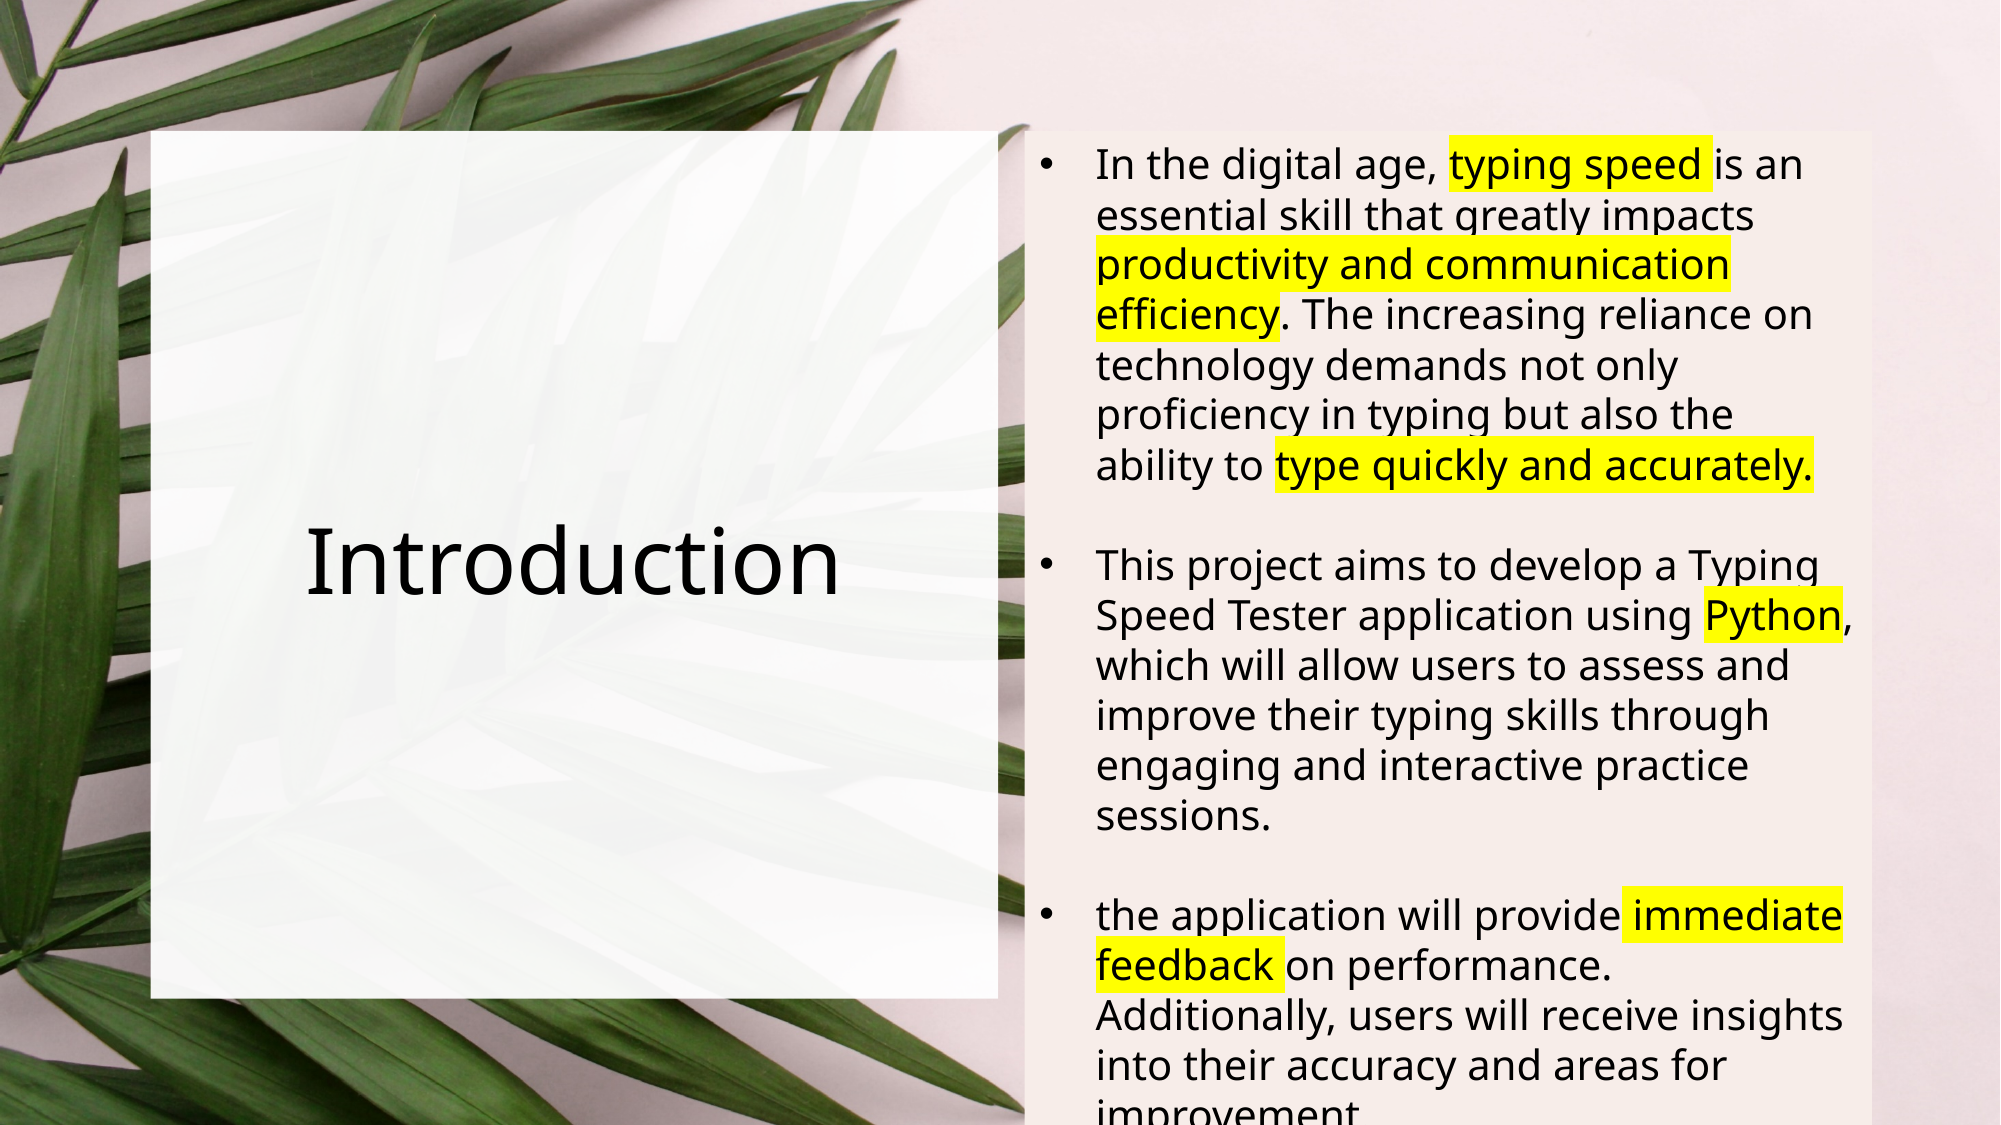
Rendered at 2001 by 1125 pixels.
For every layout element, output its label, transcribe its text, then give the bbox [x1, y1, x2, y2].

picture [0, 0, 2000, 1125]
title Introduction [150, 130, 999, 999]
text_box In the digital age, typing speed is an essential skill that greatly impacts productivity and communication efficiency. The increasing reliance on technology demands not only proficiency in typing but also the ability to type quickly and accurately. This project aims to develop a Typing Speed Tester application using Python, which will allow users to assess and improve their typing skills through engaging and interactive practice sessions. the application will provide immediate feedback on performance. Additionally, users will receive insights into their accuracy and areas for improvement. [1024, 130, 1872, 1125]
